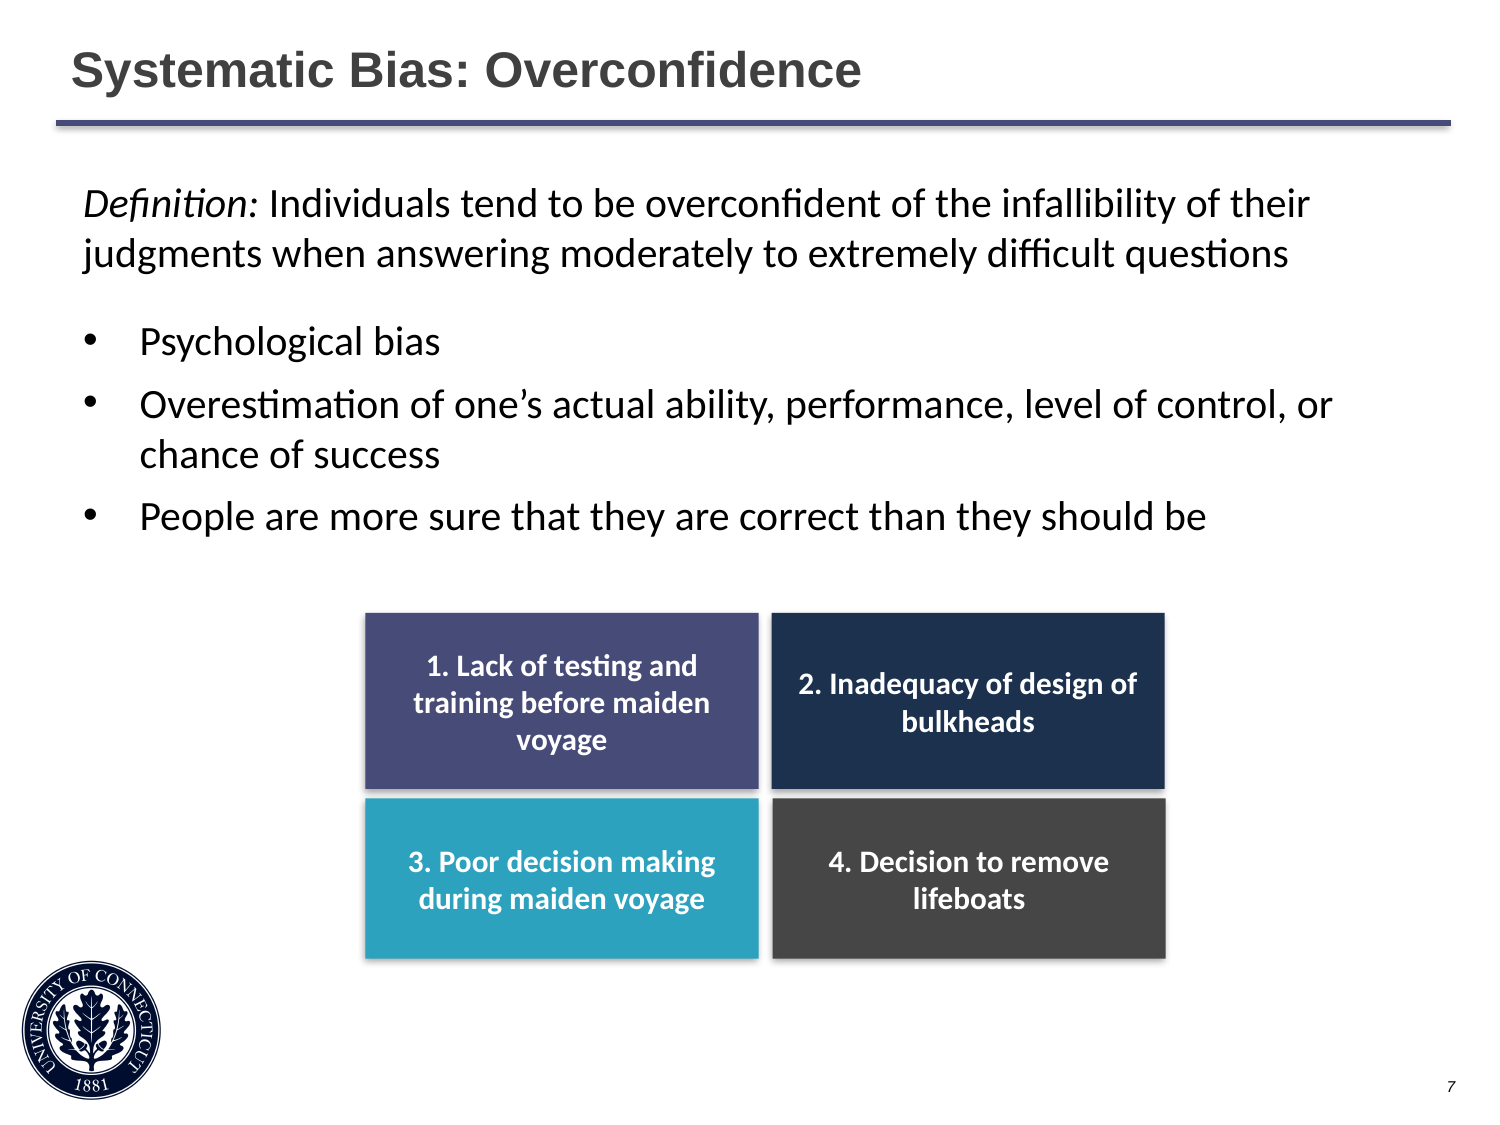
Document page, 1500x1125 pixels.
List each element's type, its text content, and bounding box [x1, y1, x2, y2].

text_box 3. Poor decision making during maiden voyage [365, 798, 759, 959]
list Systematic Bias: Overconfidence [55, 20, 1451, 114]
text_box 1. Lack of testing and training before maiden voyage [365, 612, 759, 790]
text_box 4. Decision to remove lifeboats [772, 798, 1166, 959]
text_box Psychological bias Overestimation of one’s actual ability, performance, level of control, or chance of success People are more sure that they are correct than they should be [66, 294, 1453, 659]
text_box 2. Inadequacy of design of bulkheads [771, 612, 1165, 790]
text_box Definition: Individuals tend to be overconfident of the infallibility of their judgments when answering moderately to extremely difficult questions [66, 163, 1453, 288]
picture [21, 960, 161, 1100]
